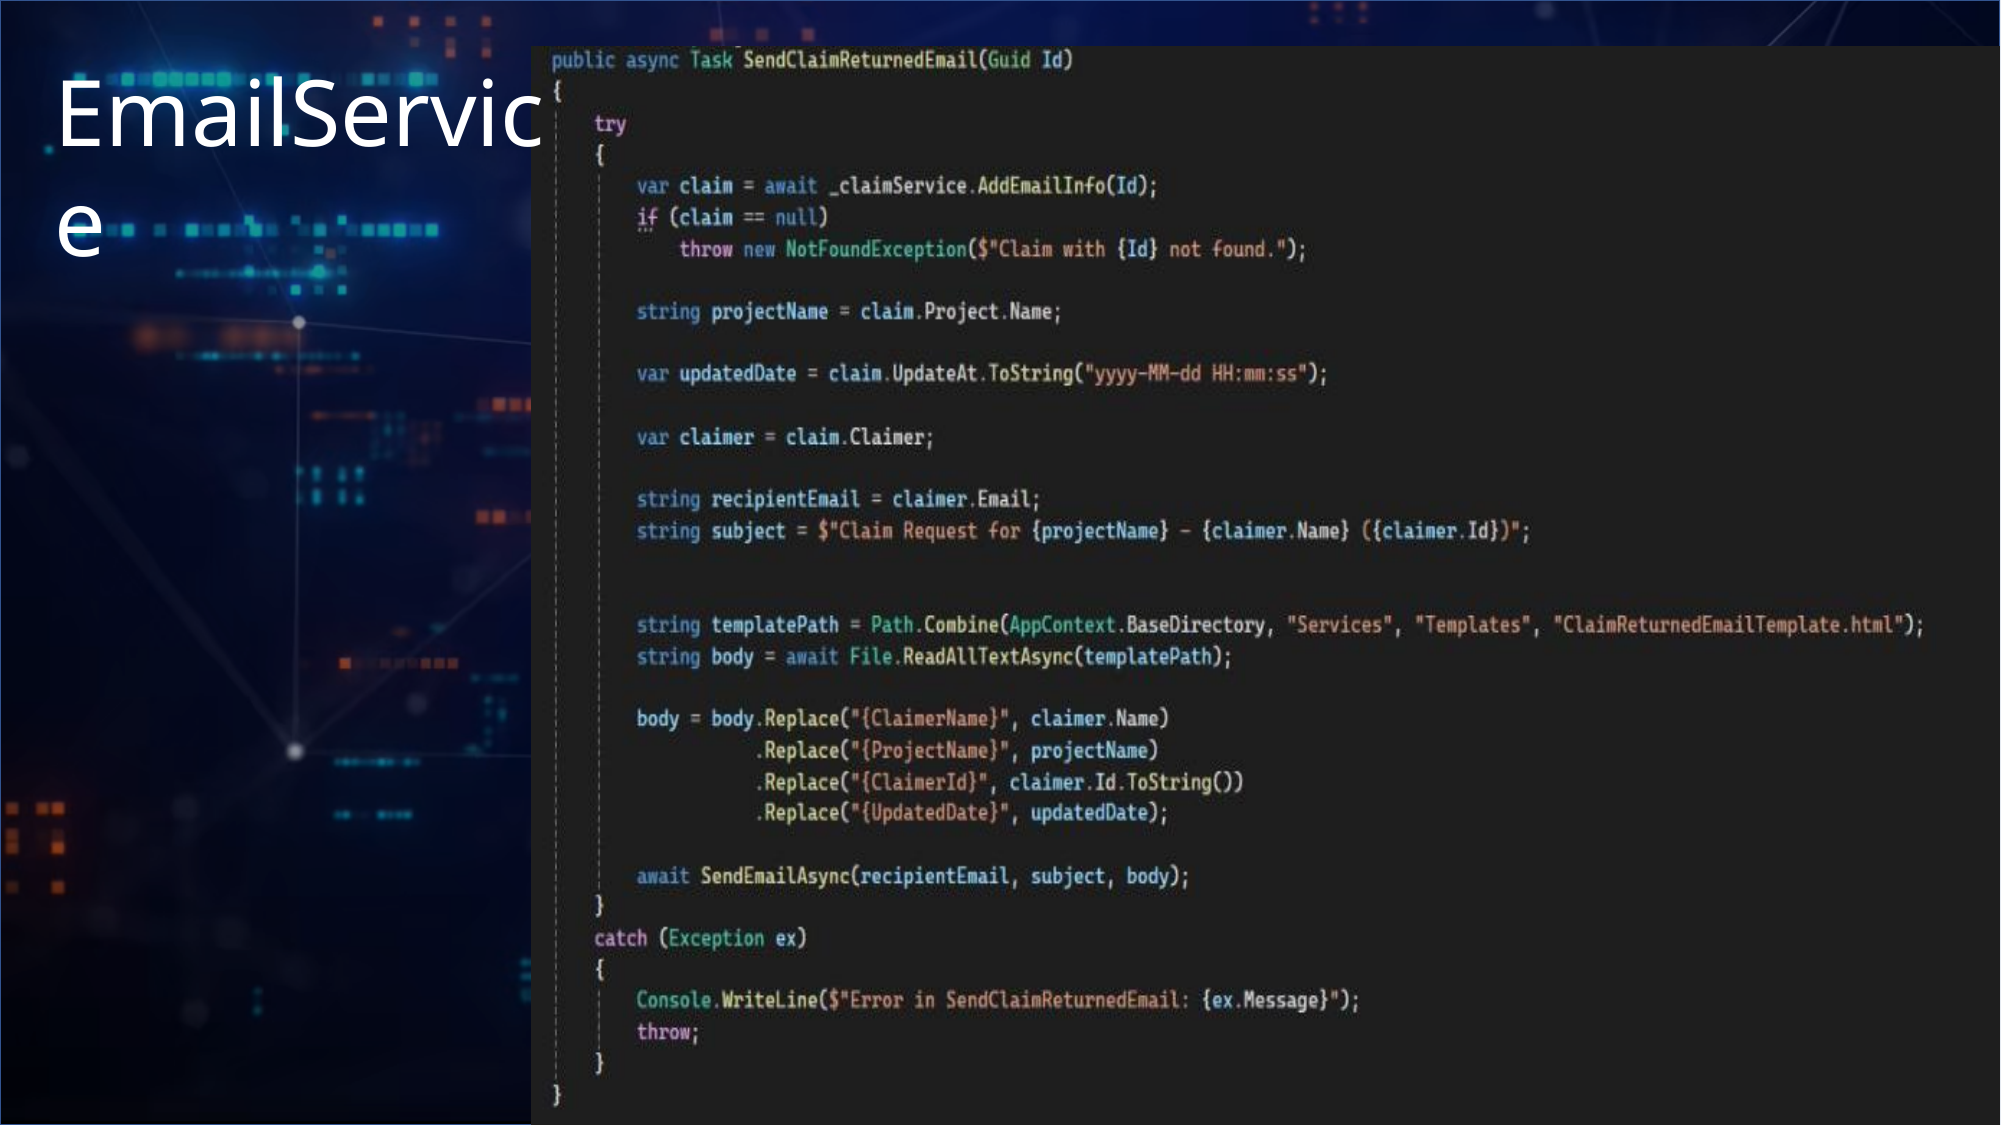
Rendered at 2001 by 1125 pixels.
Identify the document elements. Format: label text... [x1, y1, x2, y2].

text_box EmailService [40, 47, 530, 283]
picture [1, 1, 2000, 1125]
